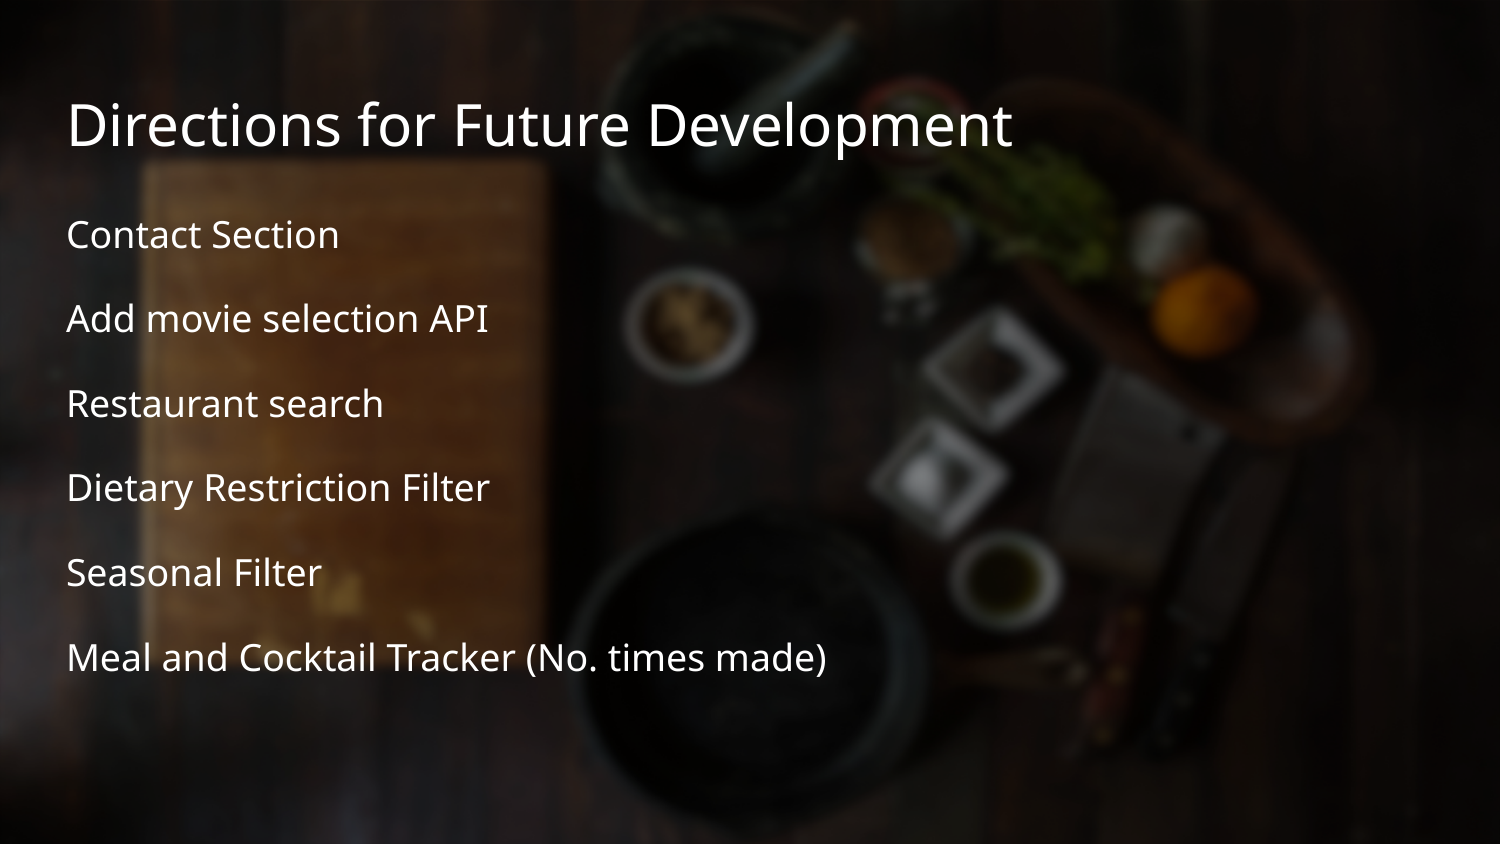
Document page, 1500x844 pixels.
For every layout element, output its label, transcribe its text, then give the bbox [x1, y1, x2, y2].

list Contact Section Add movie selection API Restaurant search Dietary Restriction Filter Seasonal Filter Meal and Cocktail Tracker (No. times made) [51, 189, 1449, 750]
title Directions for Future Development [51, 72, 1449, 167]
text_box [0, 0, 1500, 844]
